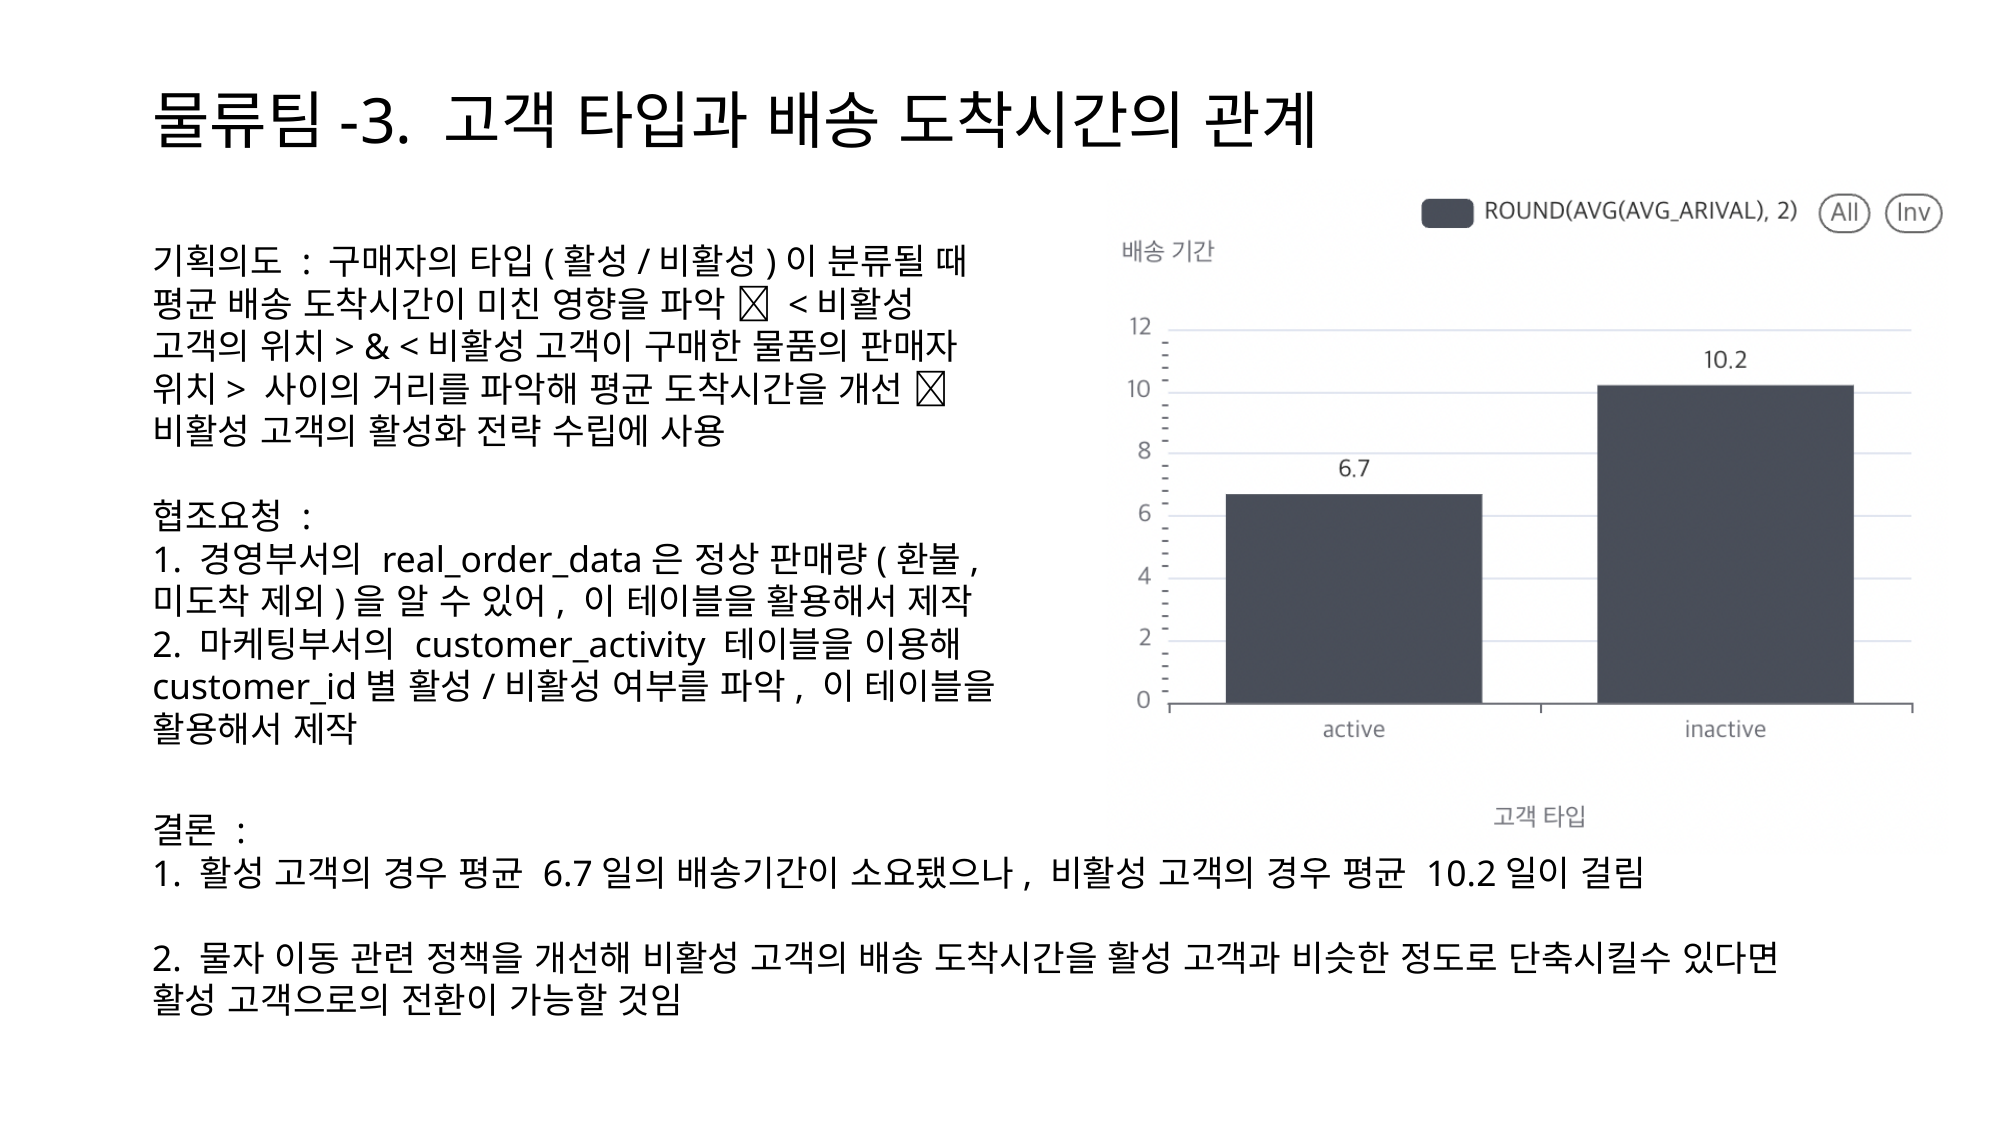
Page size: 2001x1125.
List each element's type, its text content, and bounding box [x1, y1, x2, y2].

title 물류팀-3. 고객 타입과 배송 도착시간의 관계 [137, 14, 1863, 232]
text_box 기획의도 : 구매자의 타입(활성/비활성)이 분류될 때 평균 배송 도착시간이 미친 영향을 파악  <비활성 고객의 위치> & <비활성 고객이 구매한 물품의 판매자 위치> 사이의 거리를 파악해 평균 도착시간을 개선  비활성 고객의 활성화 전략 수립에 사용 협조요청 : 1. 경영부서의 real_order_data은 정상 판매량(환불, 미도착 제외)을 알 수 있어, 이 테이블을 활용해서 제작 2. 마케팅부서의 customer_activity 테이블을 이용해 customer_id별 활성/비활성 여부를 파악, 이 테이블을 활용해서 제작 [137, 231, 1029, 757]
text_box 결론 : 1. 활성 고객의 경우 평균 6.7일의 배송기간이 소요됐으나, 비활성 고객의 경우 평균 10.2일이 걸림 2. 물자 이동 관련 정책을 개선해 비활성 고객의 배송 도착시간을 활성 고객과 비슷한 정도로 단축시킬수 있다면 활성 고객으로의 전환이 가능할 것임 [137, 800, 1811, 1028]
picture [1106, 179, 1949, 855]
